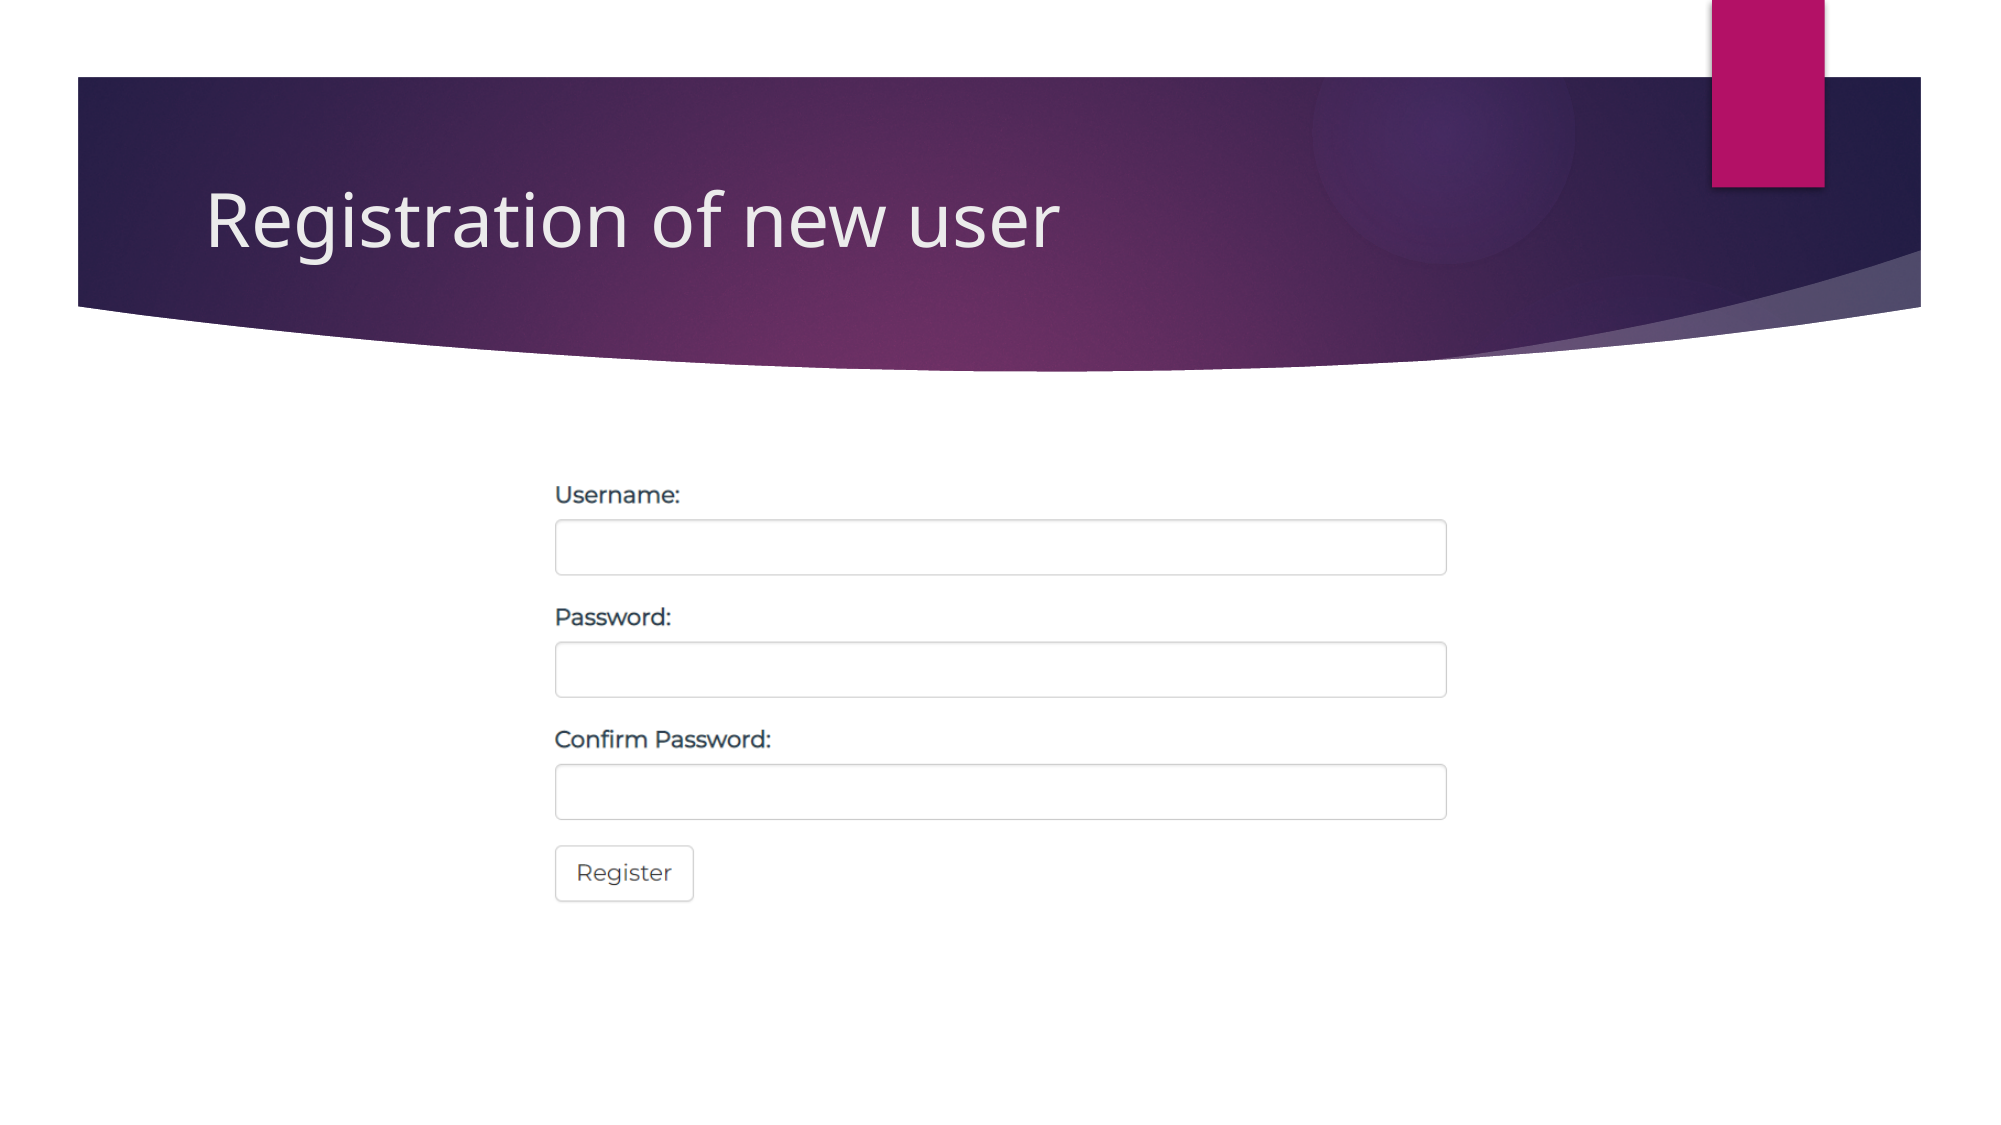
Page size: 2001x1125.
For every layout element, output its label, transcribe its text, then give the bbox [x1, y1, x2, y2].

title Registration of new user [189, 159, 1627, 276]
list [499, 451, 1501, 949]
